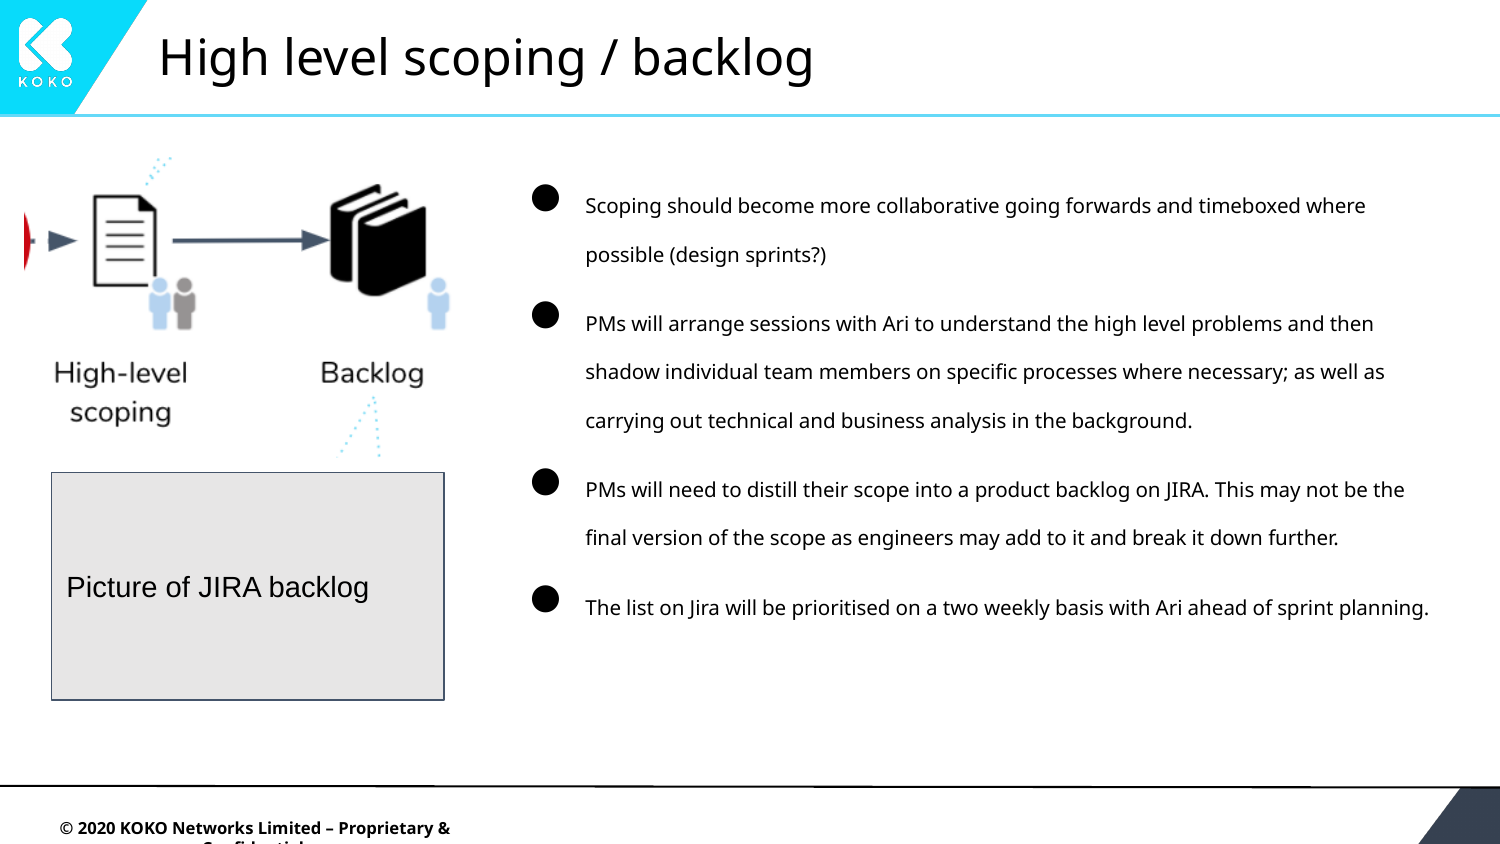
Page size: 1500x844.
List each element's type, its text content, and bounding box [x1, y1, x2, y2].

text_box Picture of JIRA backlog [51, 472, 444, 701]
picture [1419, 789, 1500, 844]
title High level scoping / backlog [147, 11, 1444, 108]
picture [24, 157, 475, 458]
picture [0, 0, 148, 114]
subtitle Scoping should become more collaborative going forwards and timeboxed where possible (design sprints?) PMs will arrange sessions with Ari to understand the high level problems and then shadow individual team members on specific processes where necessary; as well as carrying out technical and business analysis in the background. PMs will need to distill their scope into a product backlog on JIRA. This may not be the final version of the scope as engineers may add to it and break it down further. The list on Jira will be prioritised on a two weekly basis with Ari ahead of sprint planning. [499, 163, 1444, 761]
